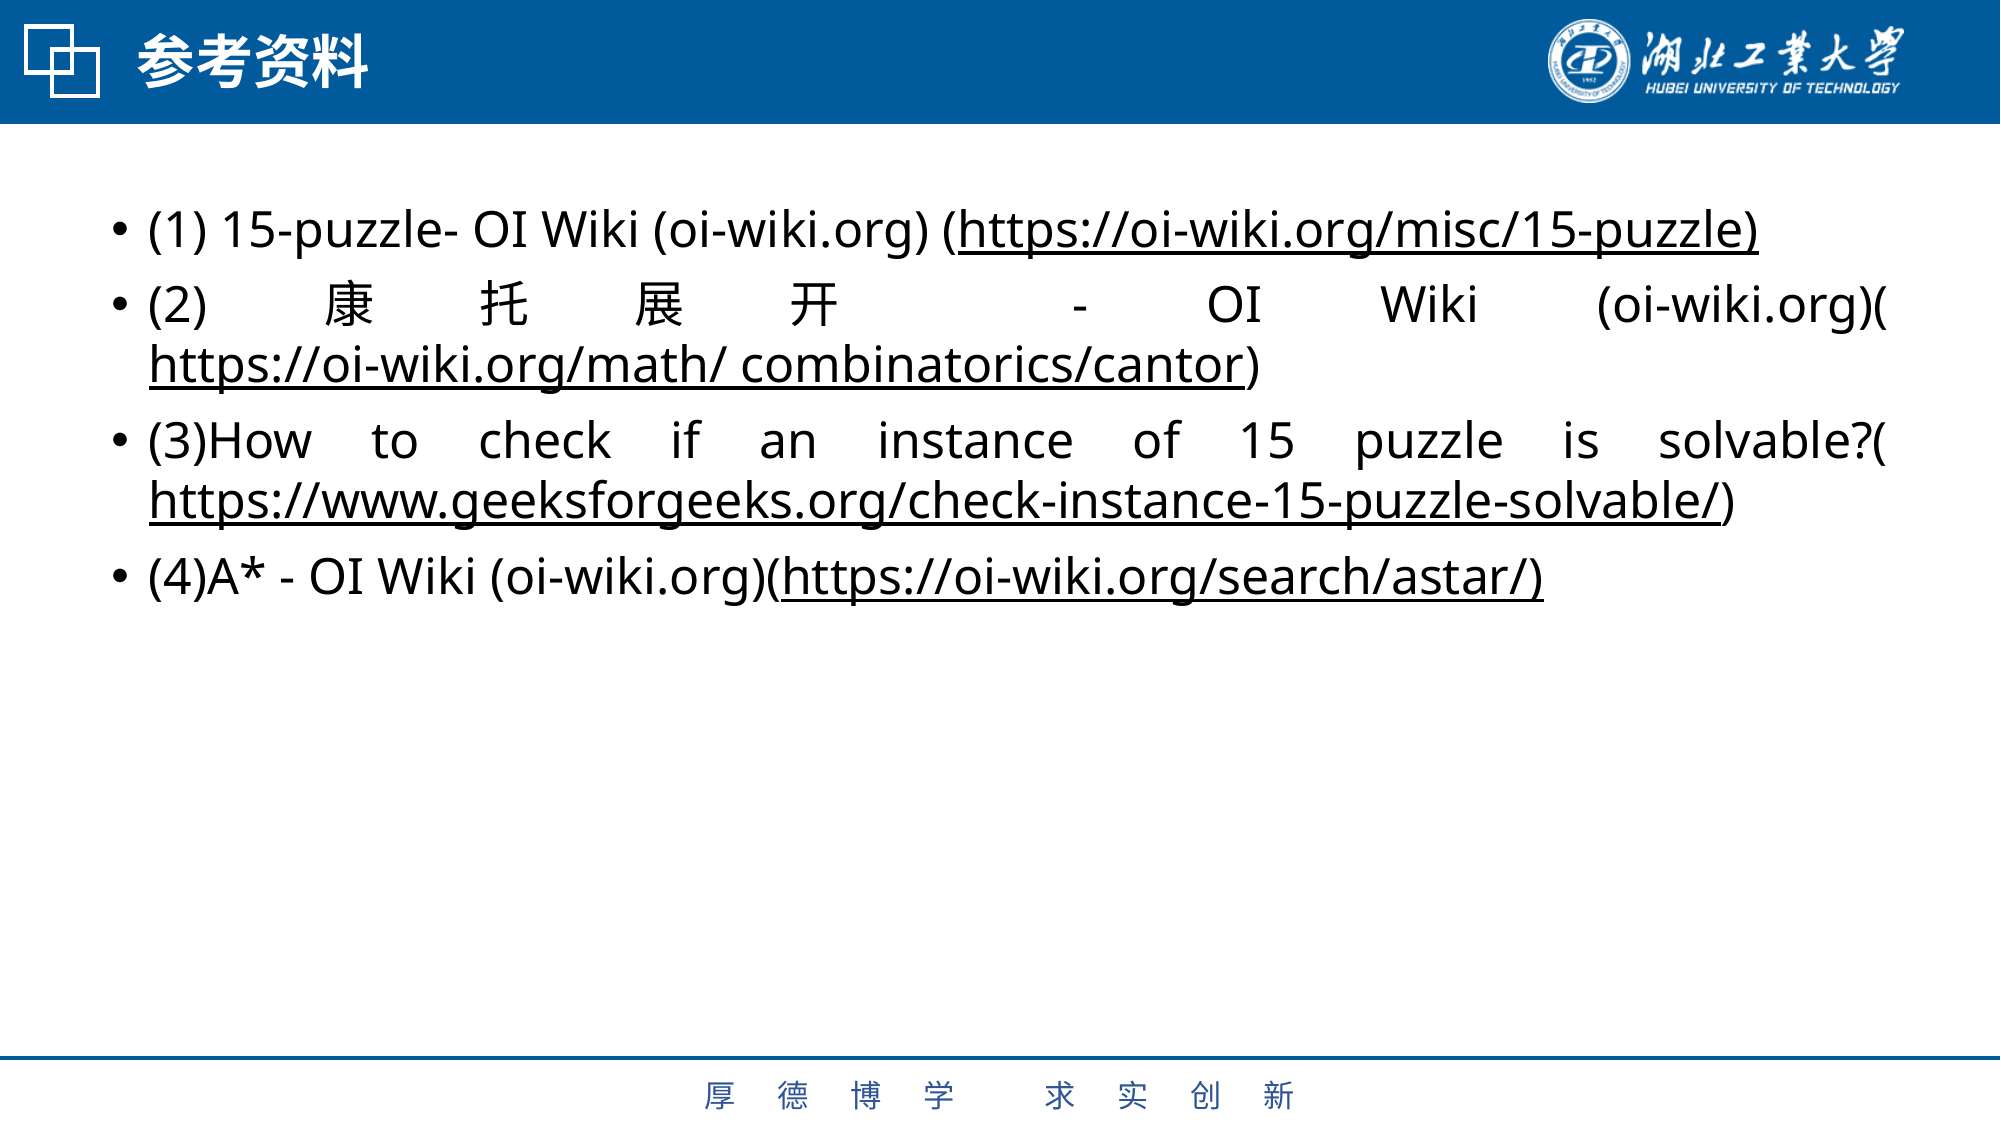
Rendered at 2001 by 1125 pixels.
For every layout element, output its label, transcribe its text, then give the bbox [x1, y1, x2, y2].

list (1) 15-puzzle- OI Wiki (oi-wiki.org) (https://oi-wiki.org/misc/15-puzzle) (2)康托展开 - OI Wiki (oi-wiki.org)(https://oi-wiki.org/math/ combinatorics/cantor) (3)How to check if an instance of 15 puzzle is solvable?( https://www.geeksforgeeks.org/check-instance-15-puzzle-solvable/) (4)A* - OI Wiki (oi-wiki.org)(https://oi-wiki.org/search/astar/) [96, 196, 1904, 973]
picture [1548, 19, 1904, 103]
title 参考资料 [121, 30, 1847, 100]
